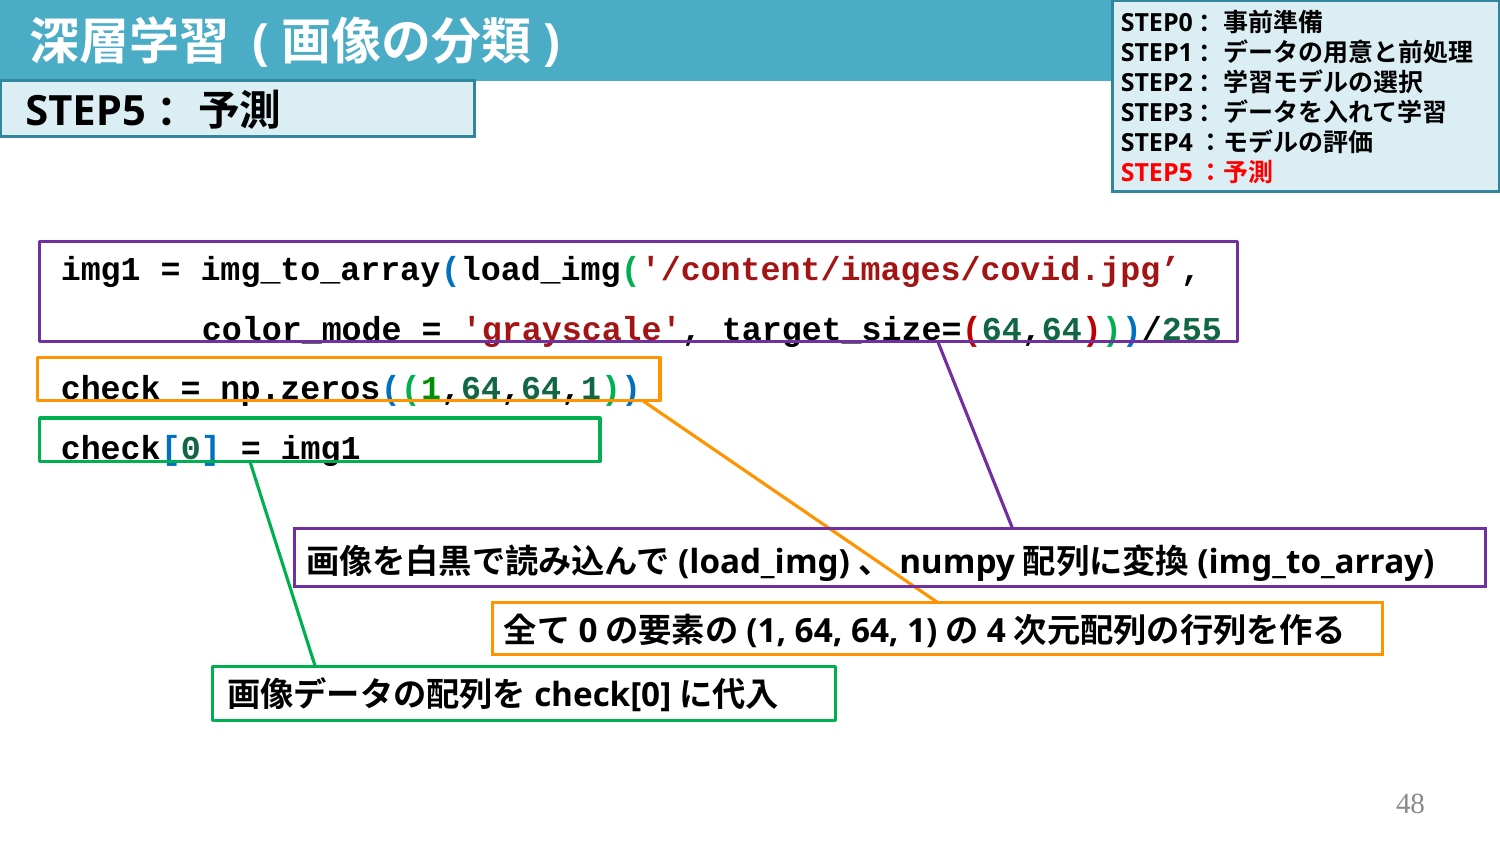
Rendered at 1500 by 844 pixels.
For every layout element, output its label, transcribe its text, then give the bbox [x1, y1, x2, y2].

text_box [37, 239, 1239, 343]
text_box 画像データの配列をcheck[0]に代入 [212, 666, 836, 721]
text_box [249, 461, 316, 668]
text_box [643, 401, 938, 603]
text_box [38, 416, 602, 464]
text_box 画像を白黒で読み込んで(load_img)、numpy配列に変換(img_to_array) [319, 528, 638, 587]
text_box 画像を白黒で読み込んで(load_img)、numpy配列に変換(img_to_array) [941, 528, 1486, 587]
text_box STEP5：予測 [0, 80, 475, 137]
text_box 深層学習 (画像の分類) [0, 0, 1112, 81]
text_box STEP0：事前準備 STEP1：データの用意と前処理 STEP2：学習モデルの選択 STEP3：データを入れて学習 STEP4：モデルの評価 STEP5：予測 [1112, 0, 1500, 192]
text_box 全て0の要素の(1, 64, 64, 1)の4次元配列の行列を作る [492, 602, 1383, 655]
text_box img1 = img_to_array(load_img('/content/images/covid.jpg’, color_mode = 'grayscale', target_size=(64,64)))/255 check = np.zeros((1,64,64,1)) check[0] = img1 [37, 221, 1328, 479]
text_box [938, 342, 1013, 529]
slide_number 48 [1080, 784, 1425, 831]
text_box [35, 355, 662, 403]
